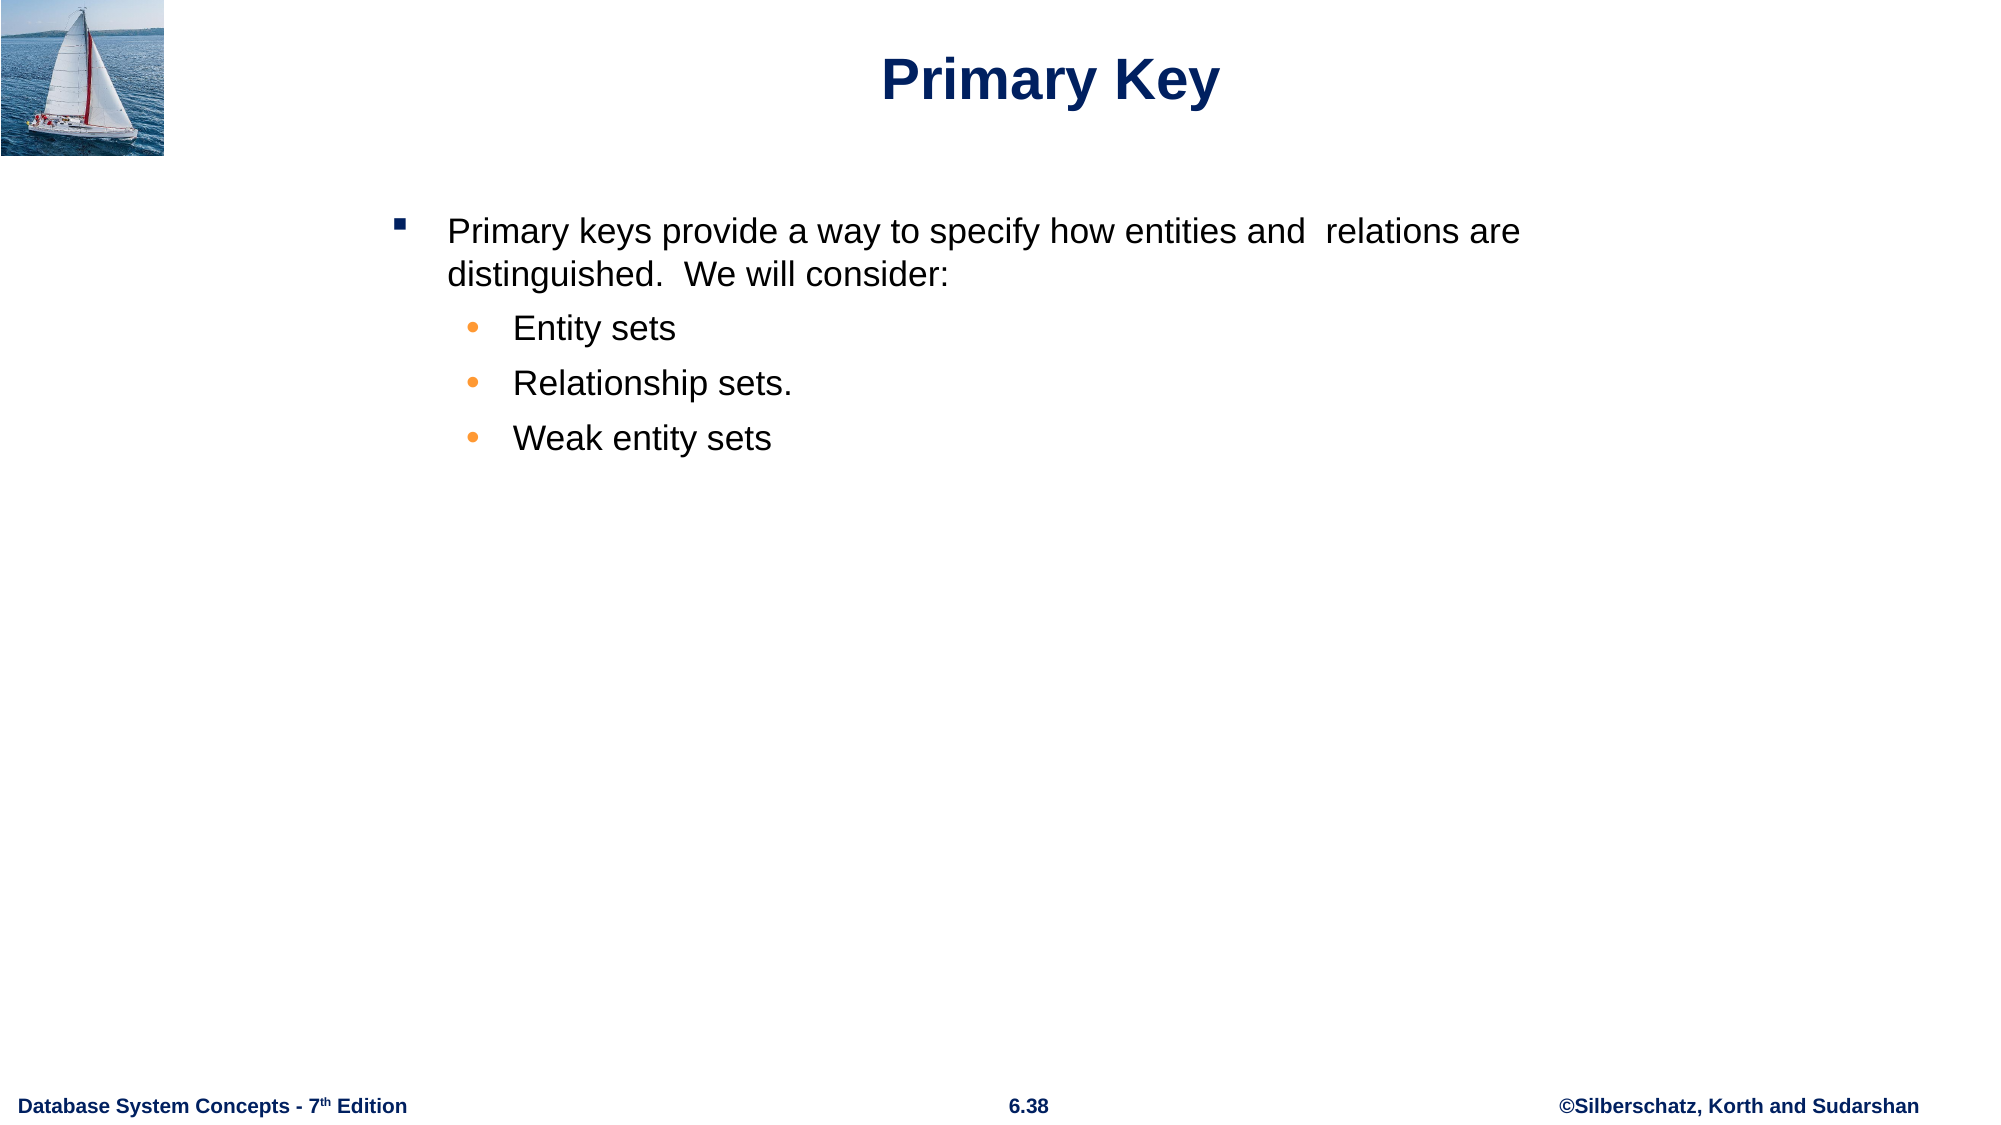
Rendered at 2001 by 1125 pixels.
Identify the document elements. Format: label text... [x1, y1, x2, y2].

list Primary keys provide a way to specify how entities and relations are distinguished. We will consider: Entity sets Relationship sets. Weak entity sets [376, 200, 1631, 756]
title Primary Key [167, 18, 1935, 120]
picture [1, 0, 164, 156]
